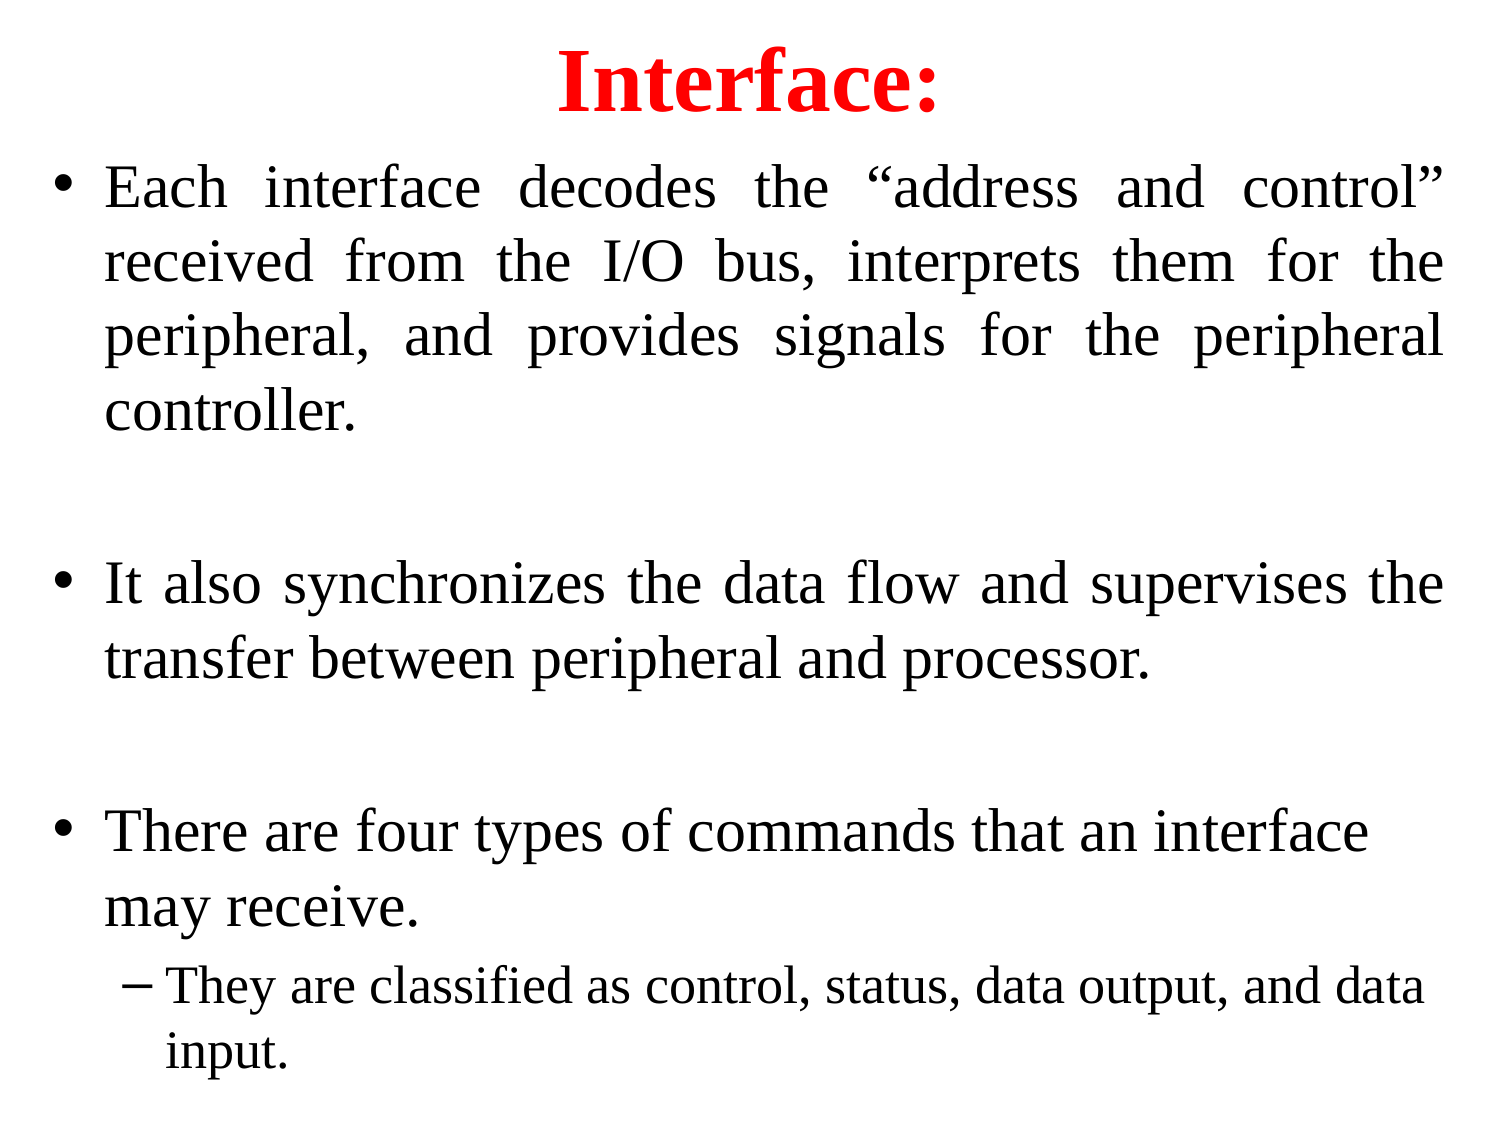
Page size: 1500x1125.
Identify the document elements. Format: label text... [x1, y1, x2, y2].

title Interface: [75, 0, 1425, 137]
list Each interface decodes the “address and control” received from the I/O bus, interprets them for the peripheral, and provides signals for the peripheral controller. It also synchronizes the data flow and supervises the transfer between peripheral and processor. There are four types of commands that an interface may receive. They are classified as control, status, data output, and data input. [37, 137, 1463, 1088]
